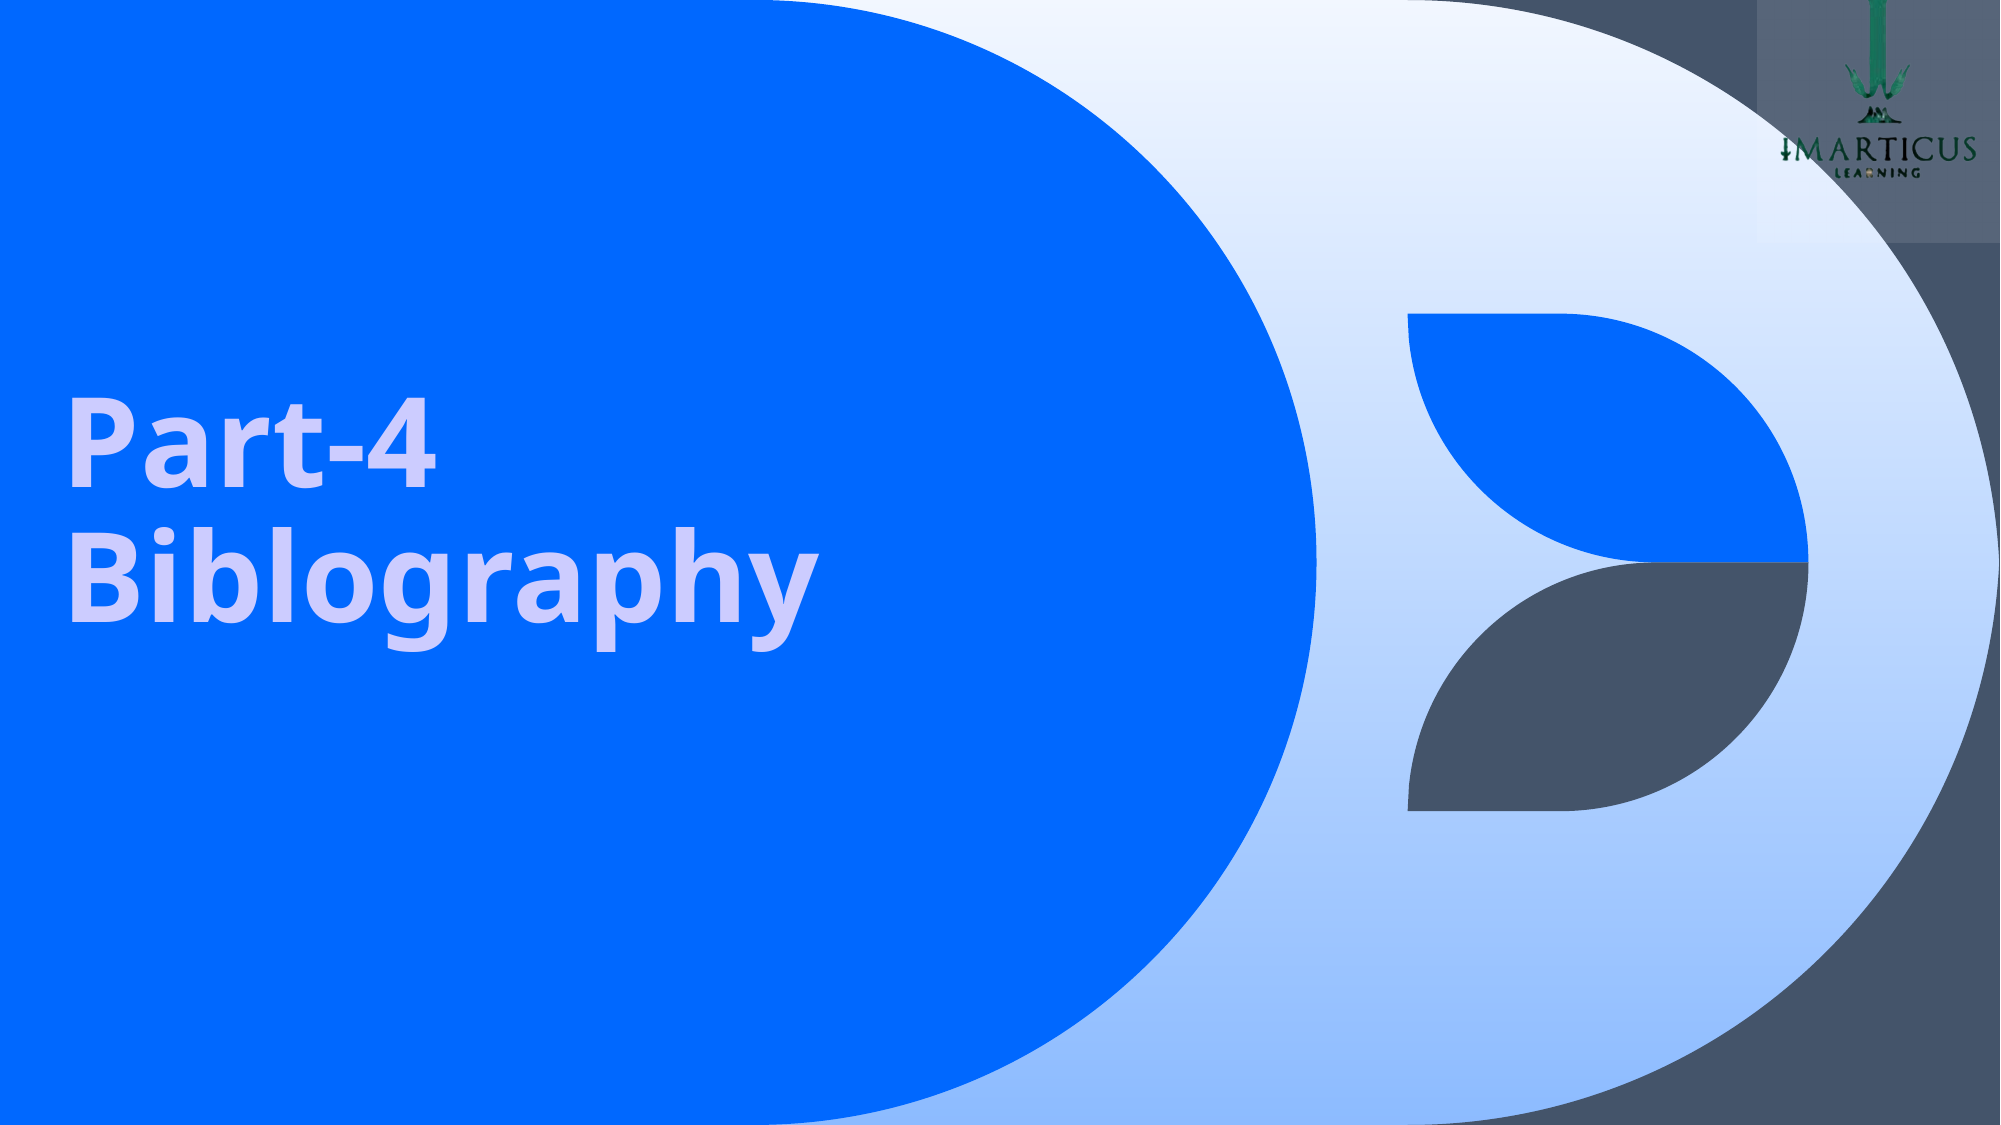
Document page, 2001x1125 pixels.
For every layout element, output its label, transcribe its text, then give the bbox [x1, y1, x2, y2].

title Part-4 Biblography [46, 317, 1214, 808]
picture [1757, 0, 2000, 243]
